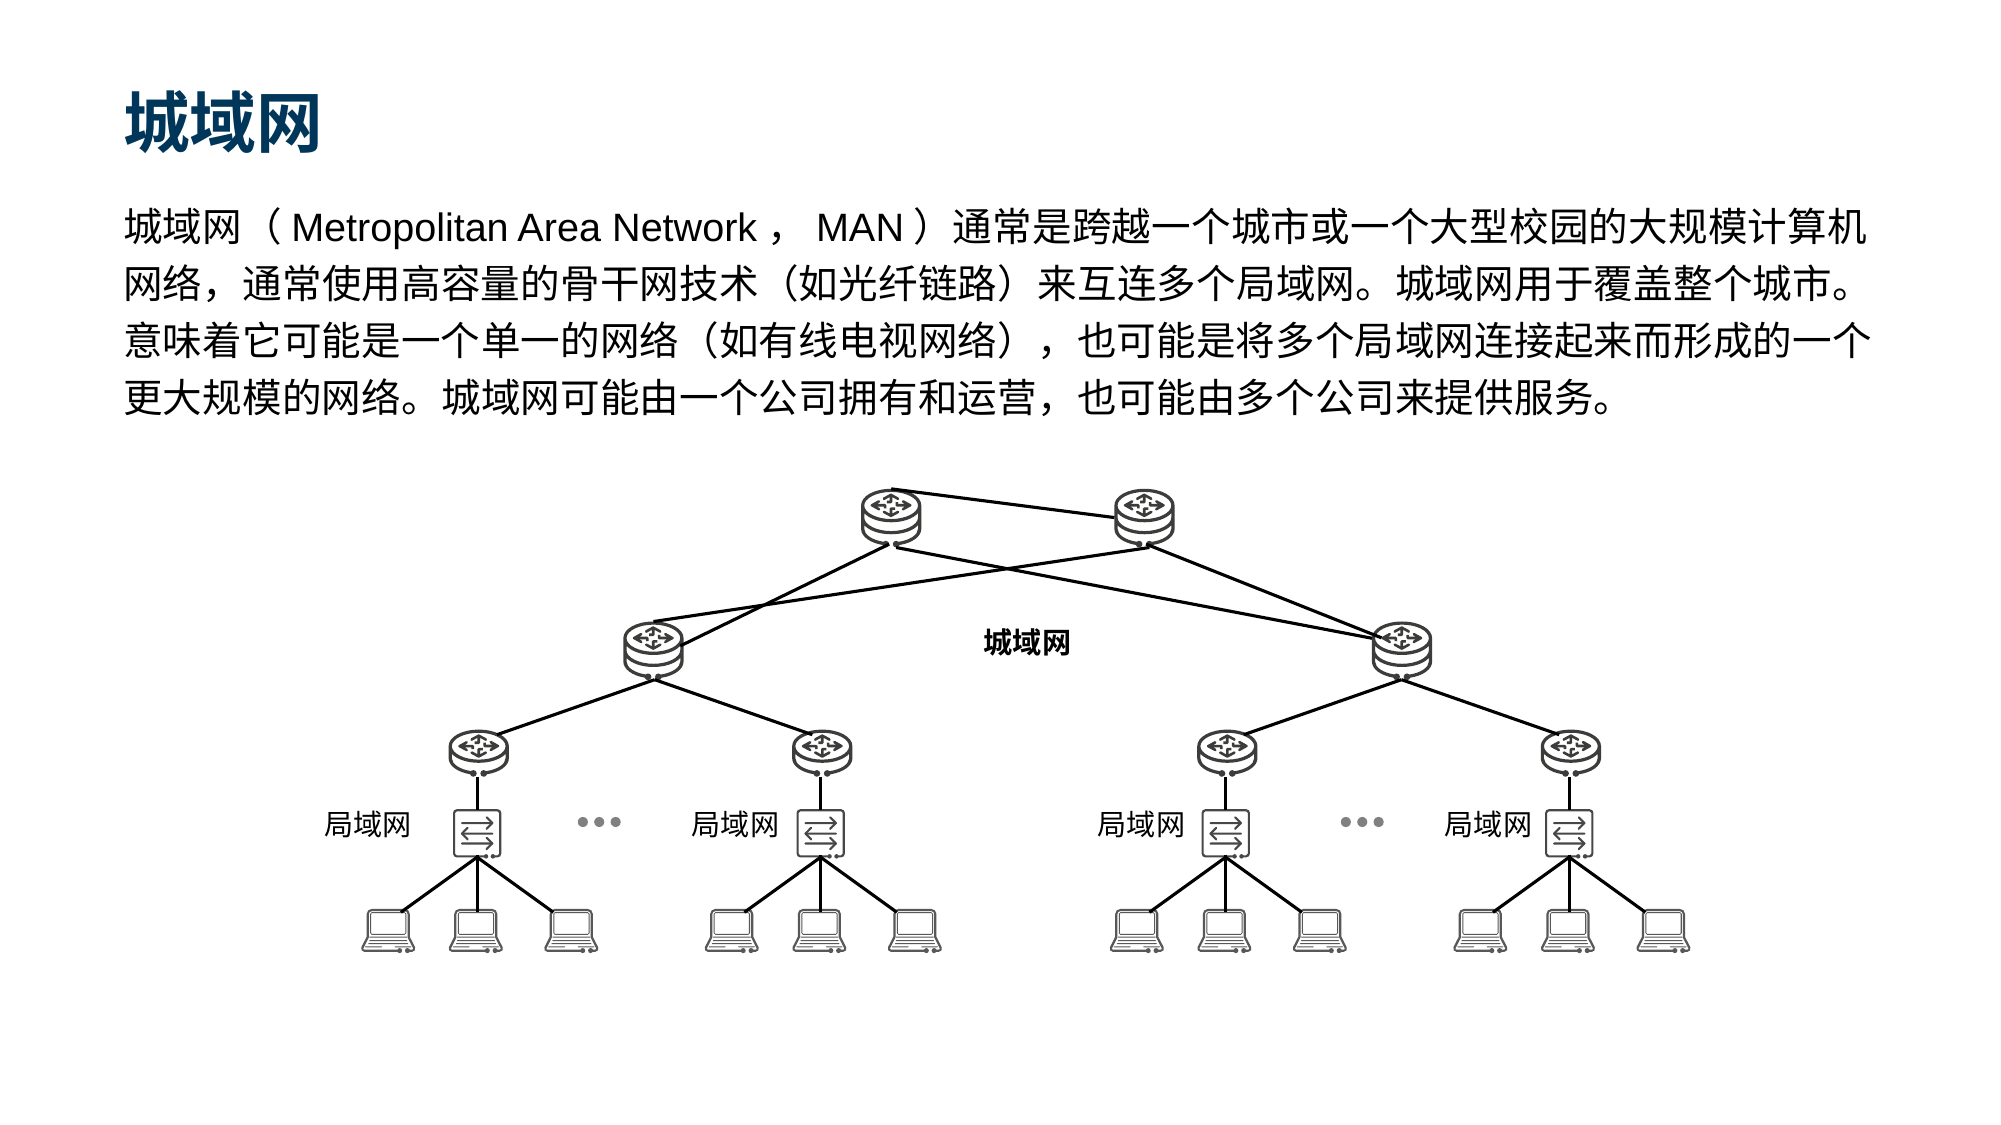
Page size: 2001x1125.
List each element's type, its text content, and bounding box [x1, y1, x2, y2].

title 城域网 [108, 0, 1890, 169]
list 城域网（Metropolitan Area Network，MAN）通常是跨越一个城市或一个大型校园的大规模计算机网络，通常使用高容量的骨干网技术（如光纤链路）来互连多个局域网。城域网用于覆盖整个城市。意味着它可能是一个单一的网络（如有线电视网络），也可能是将多个局域网连接起来而形成的一个更大规模的网络。城域网可能由一个公司拥有和运营，也可能由多个公司来提供服务。 [108, 184, 1890, 473]
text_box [309, 488, 1691, 954]
